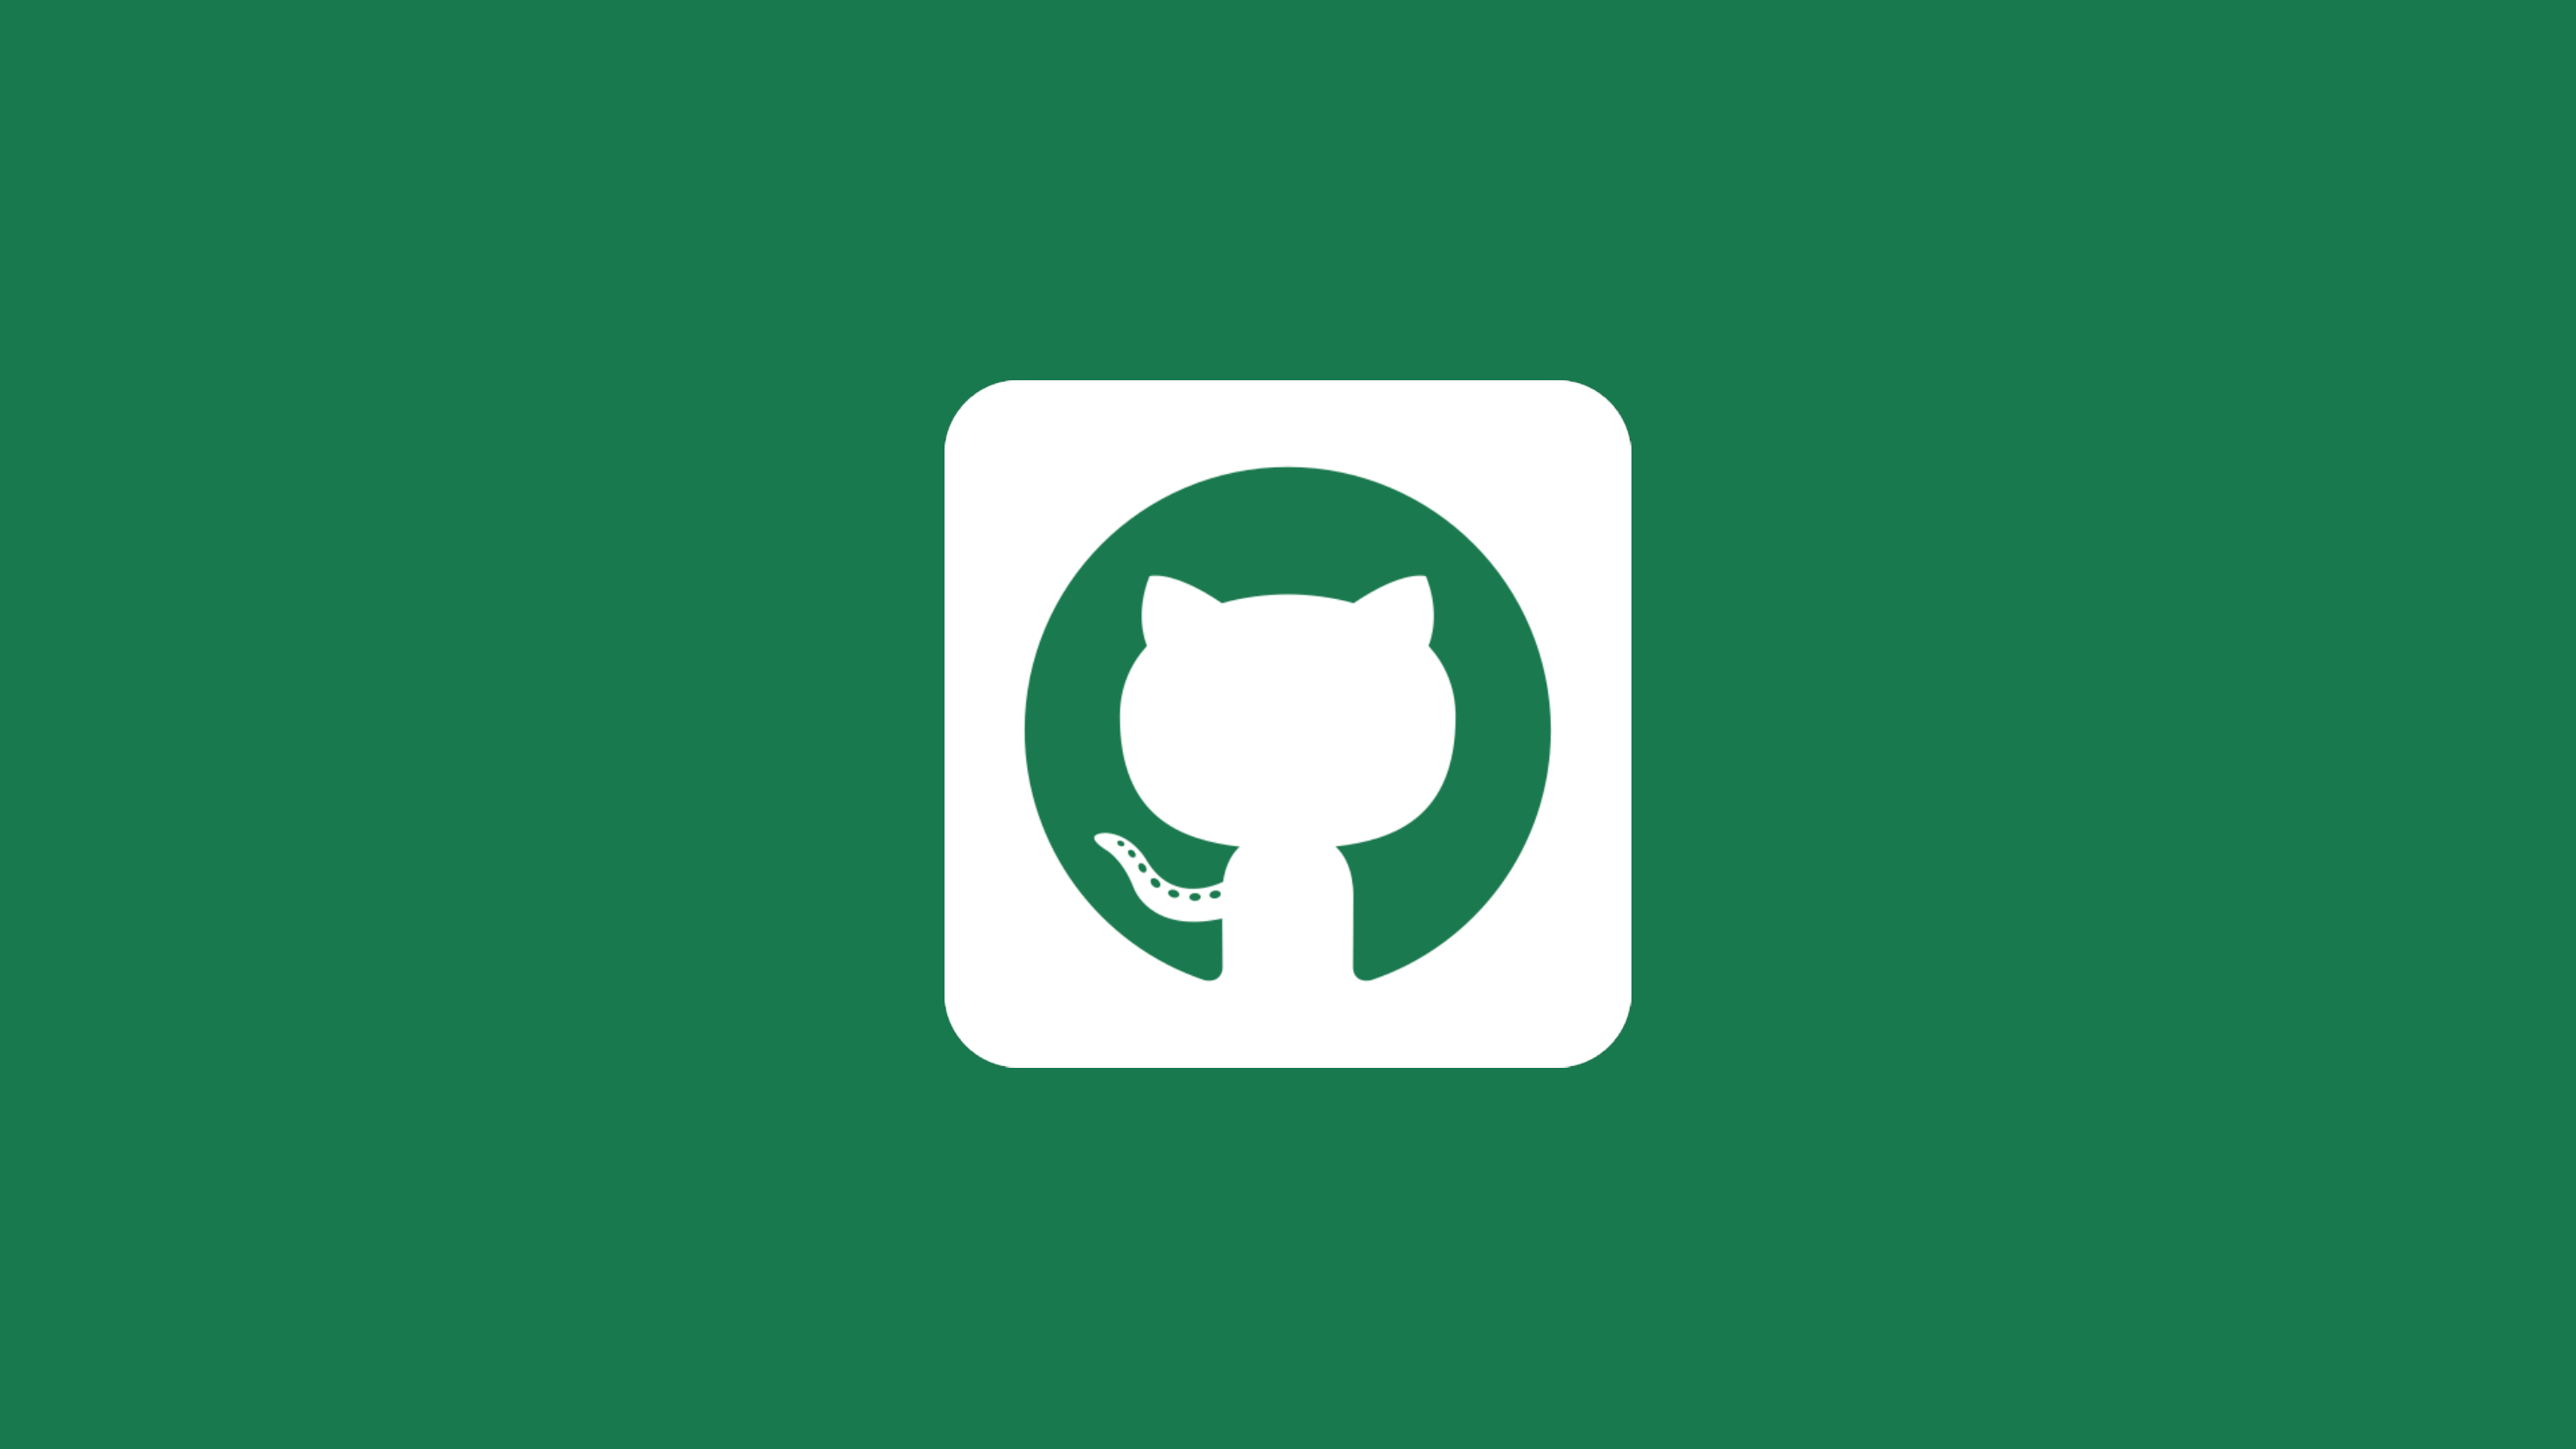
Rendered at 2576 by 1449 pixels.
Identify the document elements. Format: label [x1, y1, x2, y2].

picture [944, 380, 1632, 1068]
